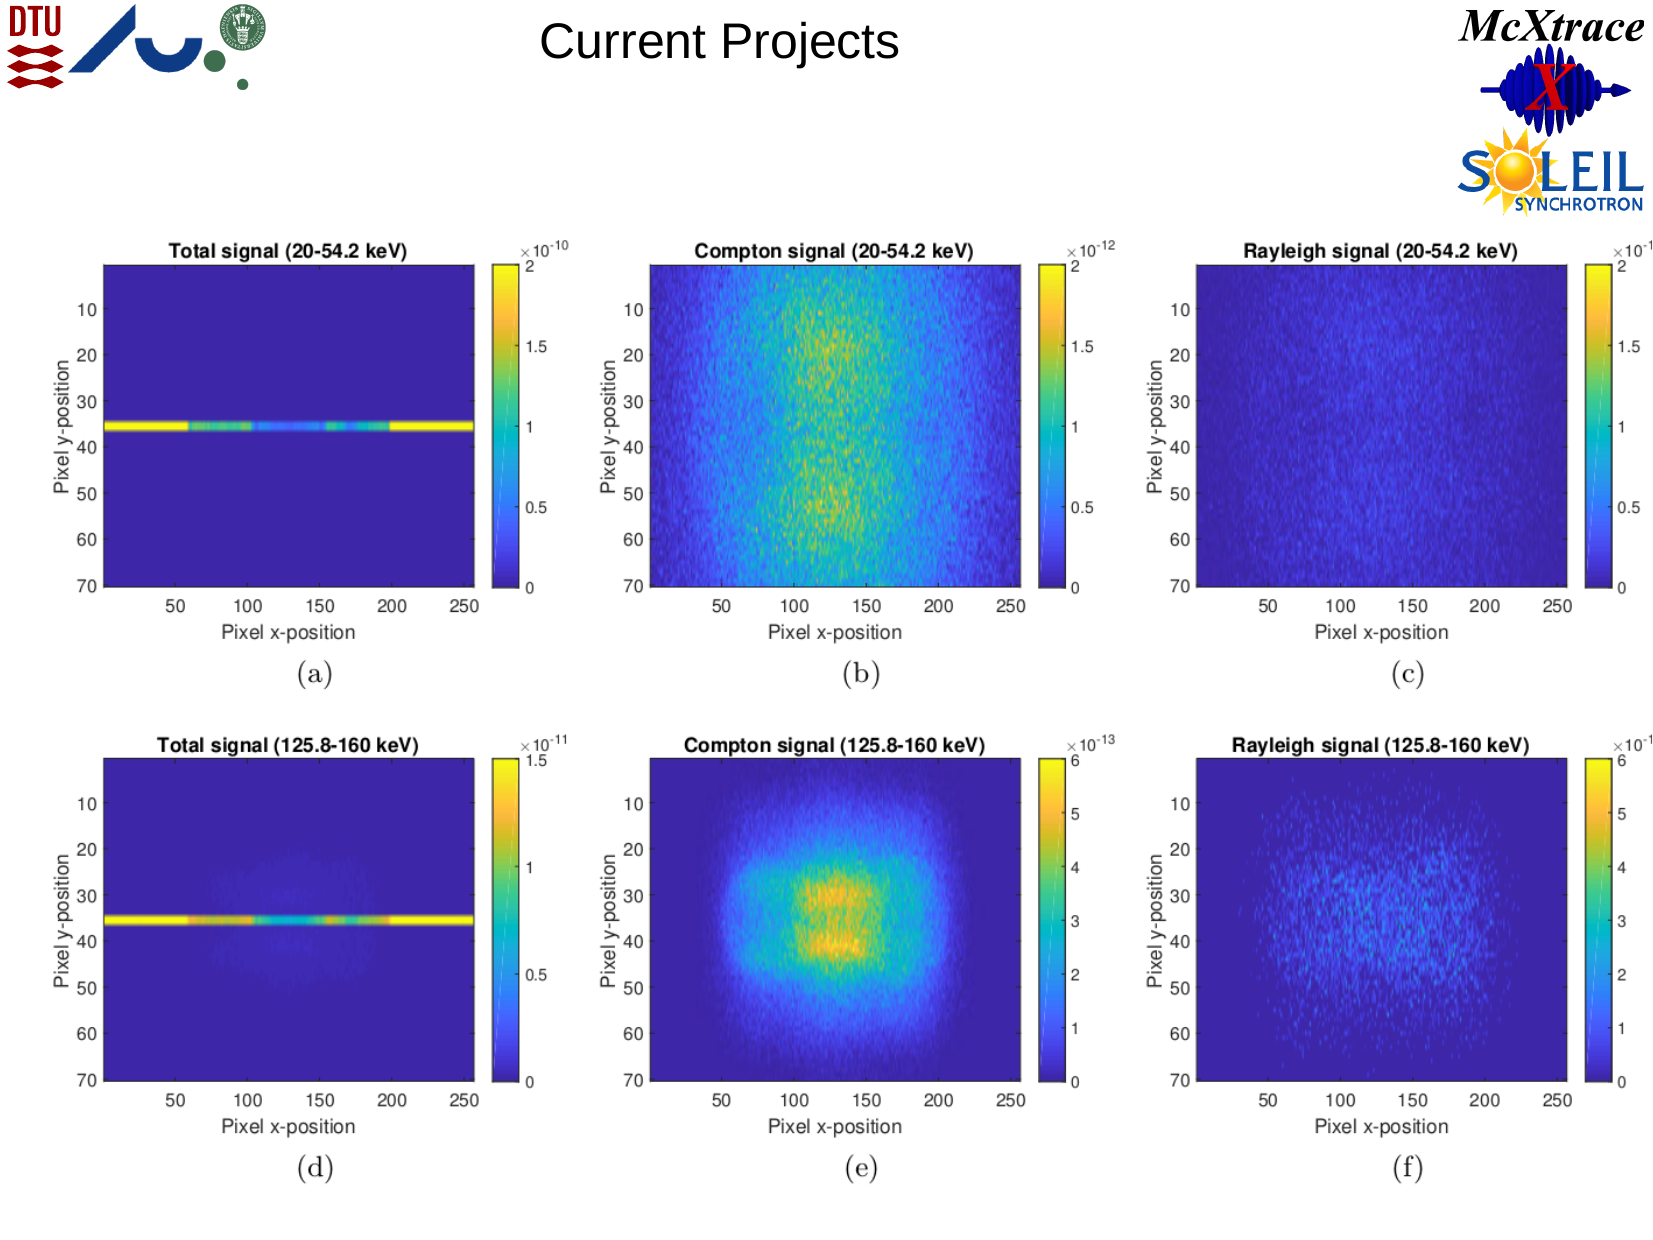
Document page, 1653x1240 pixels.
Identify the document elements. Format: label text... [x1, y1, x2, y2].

text_box Current Projects [236, 8, 1205, 69]
picture [1422, 4, 1644, 217]
picture [50, 5, 55, 32]
picture [67, 0, 276, 90]
picture [23, 224, 1653, 1188]
picture [21, 85, 50, 89]
picture [15, 10, 20, 32]
picture [5, 5, 65, 89]
